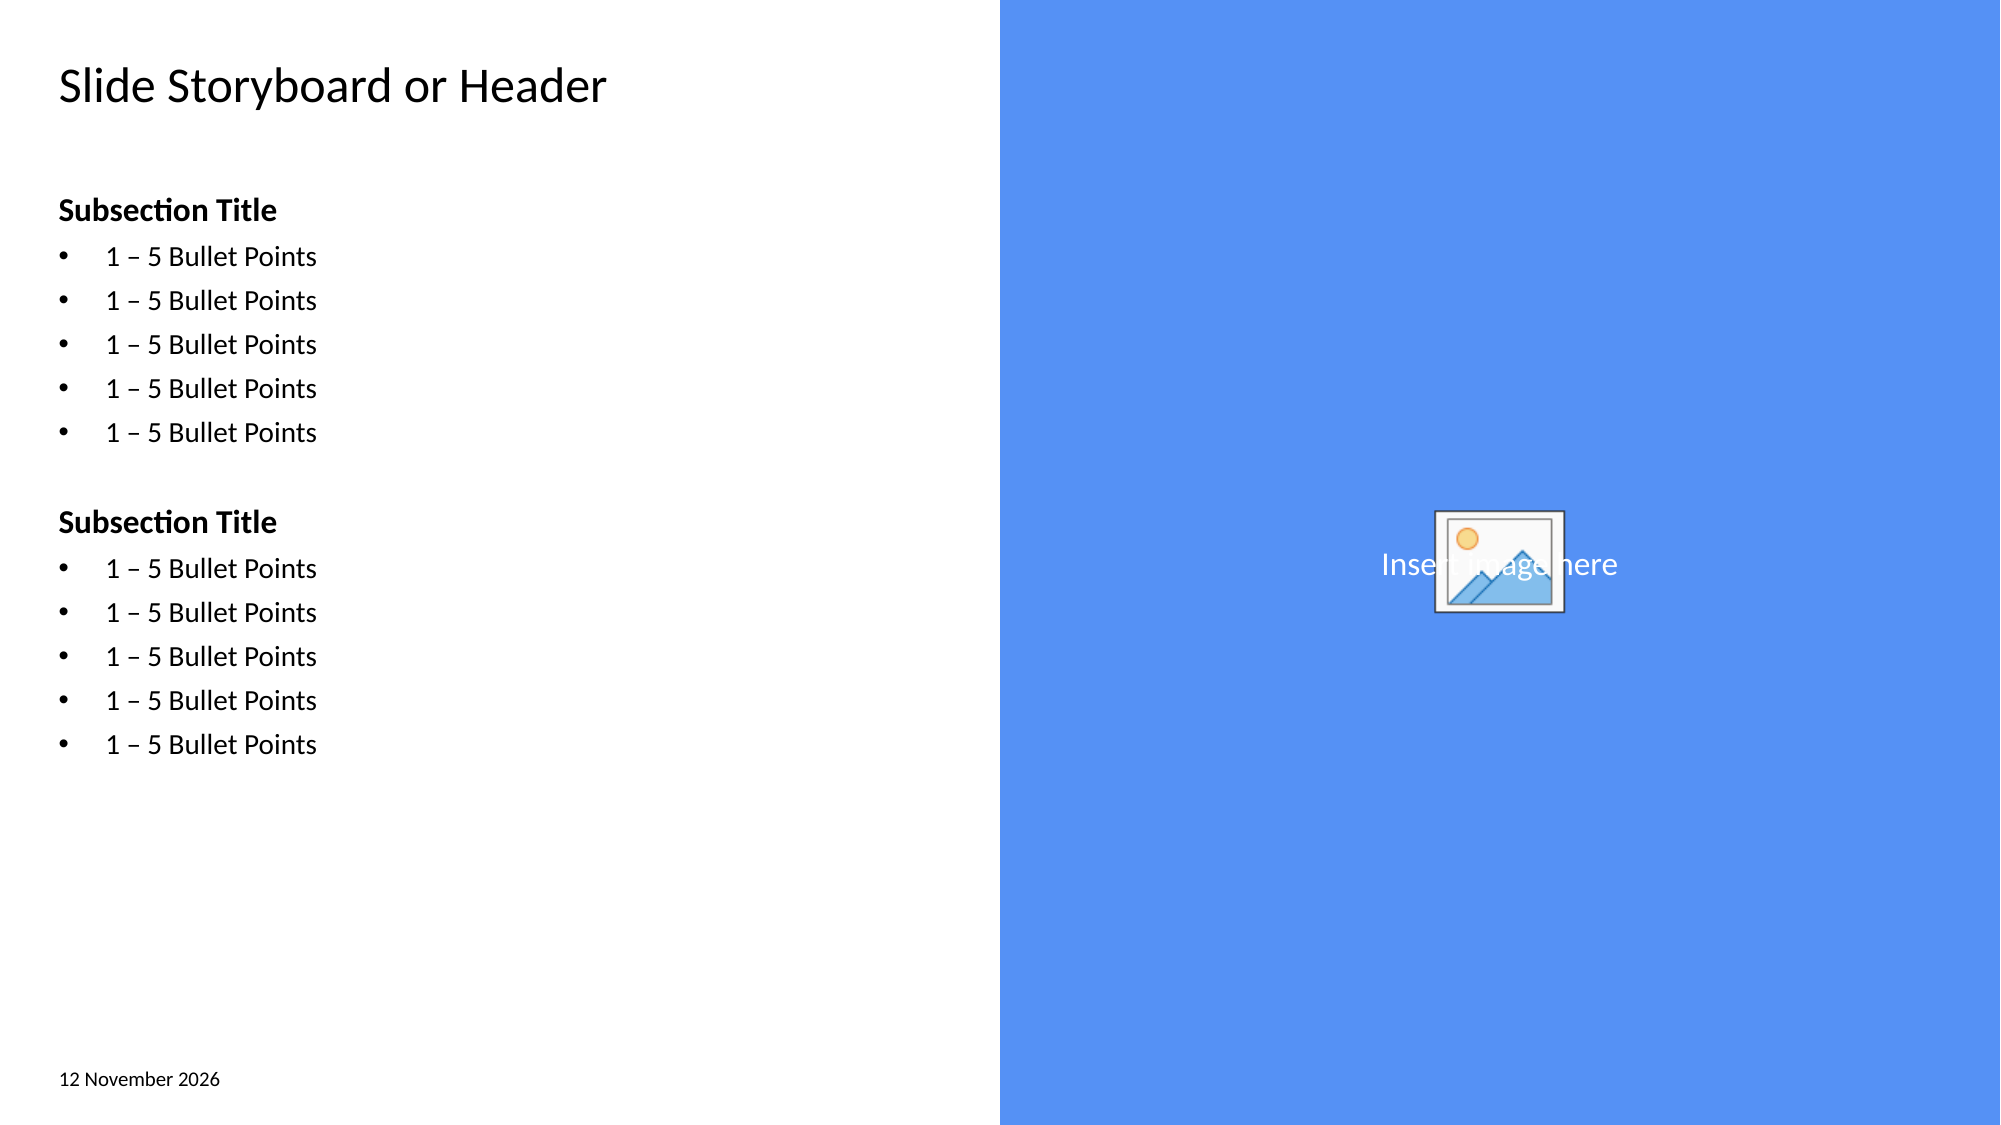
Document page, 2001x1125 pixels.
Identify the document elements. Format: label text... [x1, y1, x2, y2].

list Subsection Title 1 – 5 Bullet Points 1 – 5 Bullet Points 1 – 5 Bullet Points 1 – 5 Bullet Points 1 – 5 Bullet Points Subsection Title 1 – 5 Bullet Points 1 – 5 Bullet Points 1 – 5 Bullet Points 1 – 5 Bullet Points 1 – 5 Bullet Points [58, 192, 975, 1009]
title Slide Storyboard or Header [59, 59, 999, 119]
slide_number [59, 1065, 676, 1125]
picture [999, 0, 2000, 1125]
